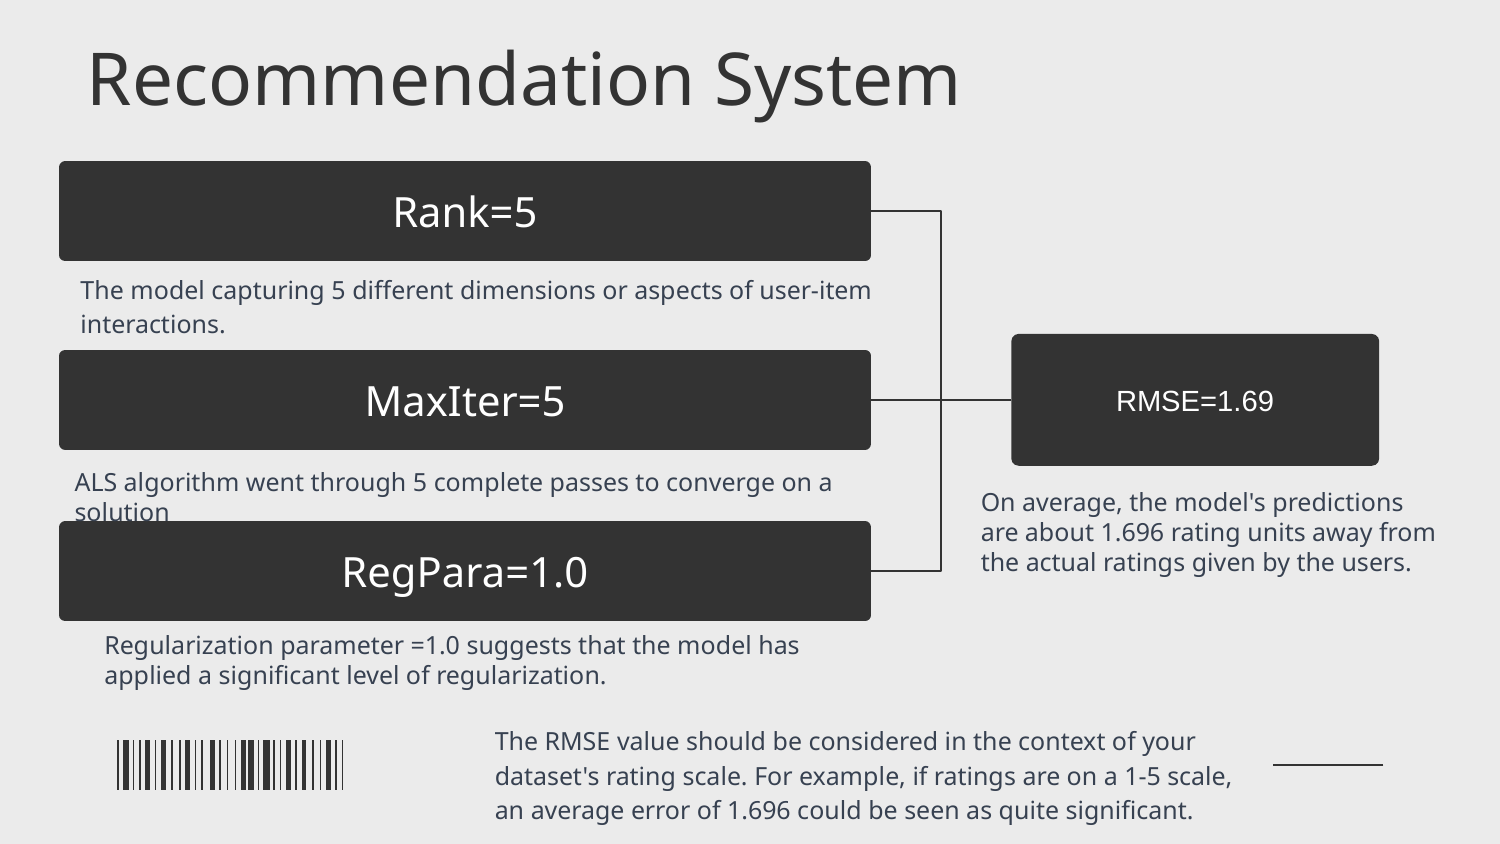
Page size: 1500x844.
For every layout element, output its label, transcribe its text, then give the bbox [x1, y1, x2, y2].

text_box RegPara=1.0 [65, 528, 865, 616]
text_box RMSE=1.69 [1016, 333, 1380, 466]
text_box On average, the model's predictions are about 1.696 rating units away from the actual ratings given by the users. [965, 471, 1458, 592]
text_box The model capturing 5 different dimensions or aspects of user-item interactions. [65, 256, 859, 355]
text_box ALS algorithm went through 5 complete passes to converge on a solution [59, 451, 859, 528]
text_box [864, 405, 1012, 572]
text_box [864, 210, 1012, 399]
text_box Rank=5 [65, 167, 865, 256]
text_box The RMSE value should be considered in the context of your dataset's rating scale. For example, if ratings are on a 1-5 scale, an average error of 1.696 could be seen as quite significant. [404, 706, 1253, 840]
text_box Regularization parameter =1.0 suggests that the model has applied a significant level of regularization. [89, 615, 908, 705]
title Recommendation System [71, 34, 1332, 152]
text_box The model capturing 5 different dimensions or aspects of user-item interactions. [65, 444, 859, 451]
text_box MaxIter=5 [65, 355, 859, 444]
